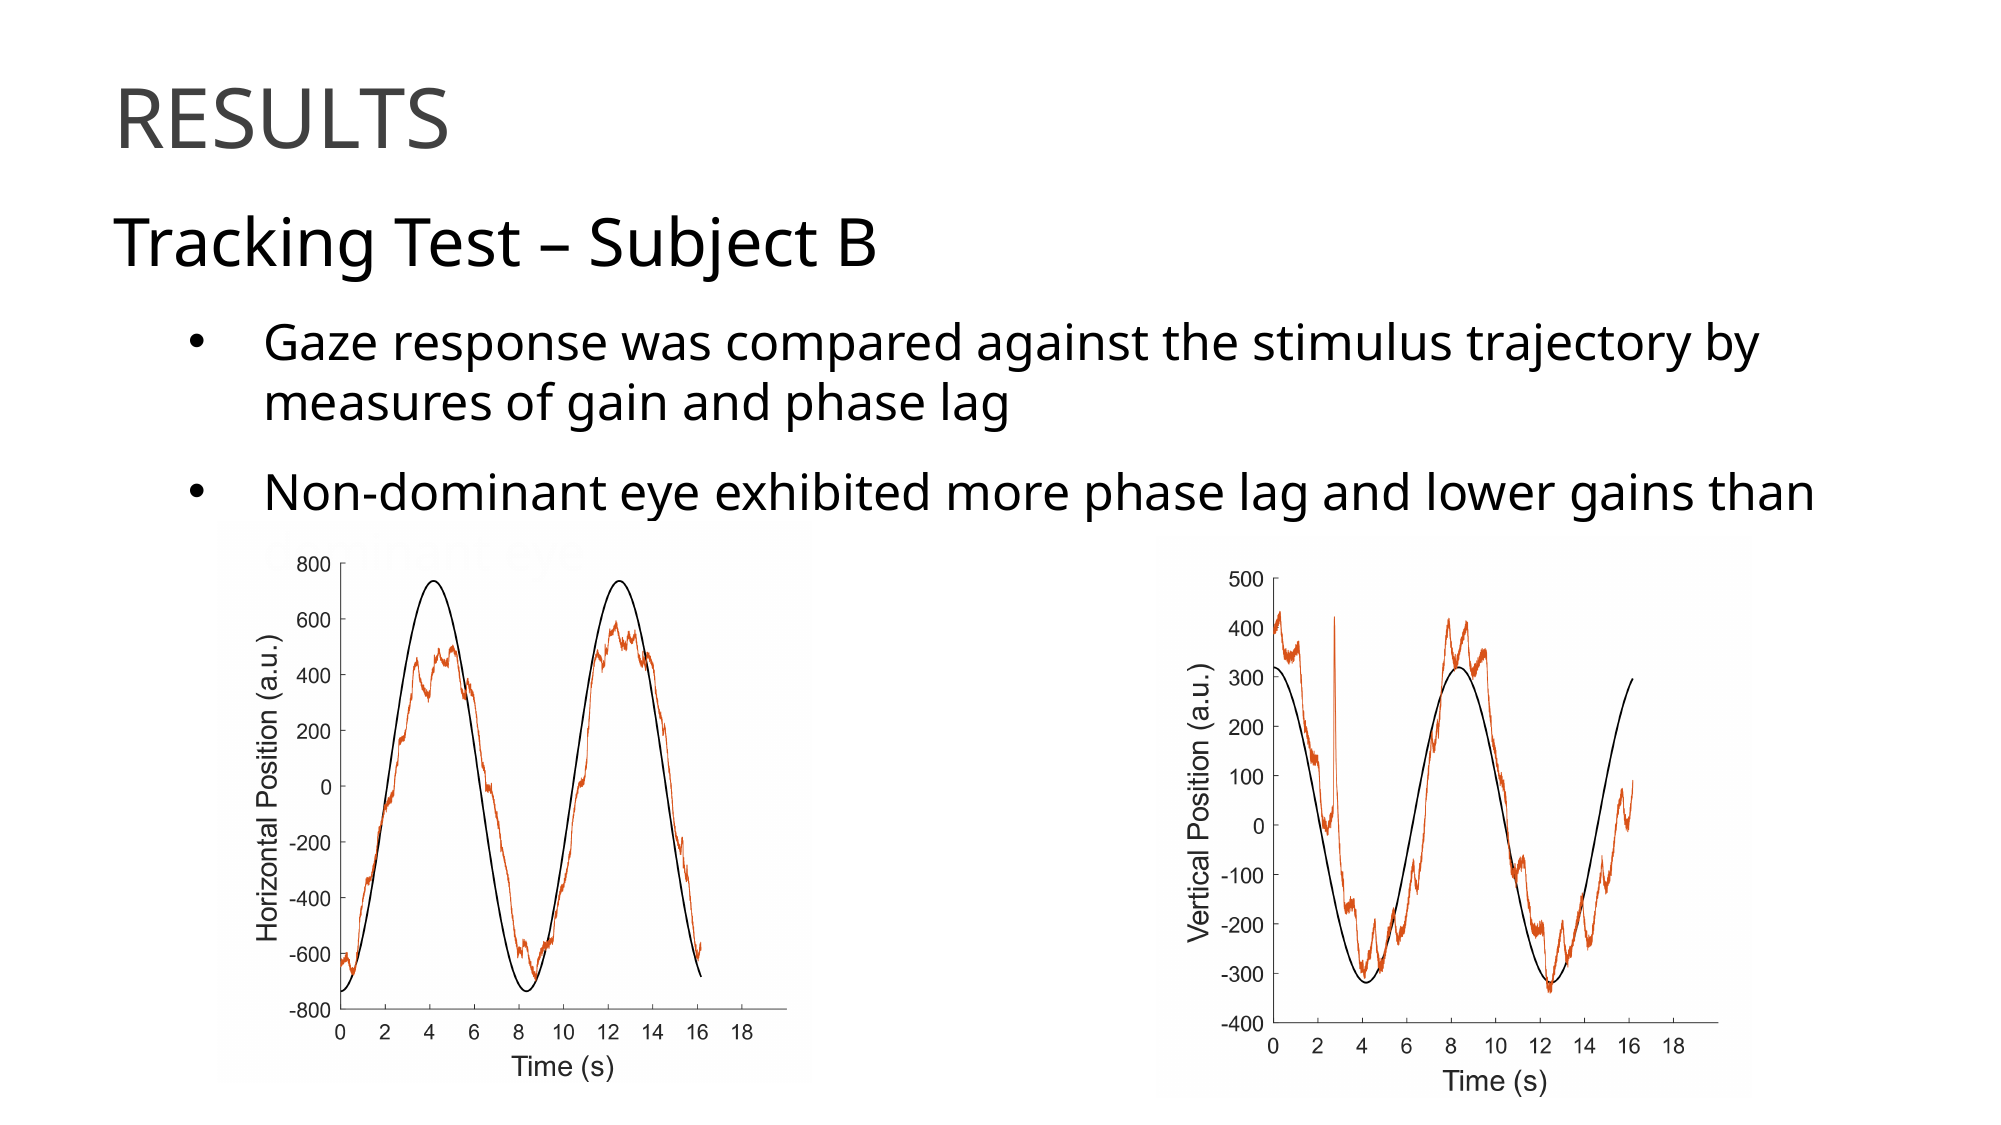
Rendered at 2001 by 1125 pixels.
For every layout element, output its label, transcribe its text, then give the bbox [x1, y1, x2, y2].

picture [216, 521, 813, 1084]
text_box Tracking Test – Subject B Gaze response was compared against the stimulus trajectory by measures of gain and phase lag Non-dominant eye exhibited more phase lag and lower gains than dominant eye [98, 192, 1902, 588]
title Results [98, 58, 1902, 173]
picture [1156, 535, 1752, 1098]
